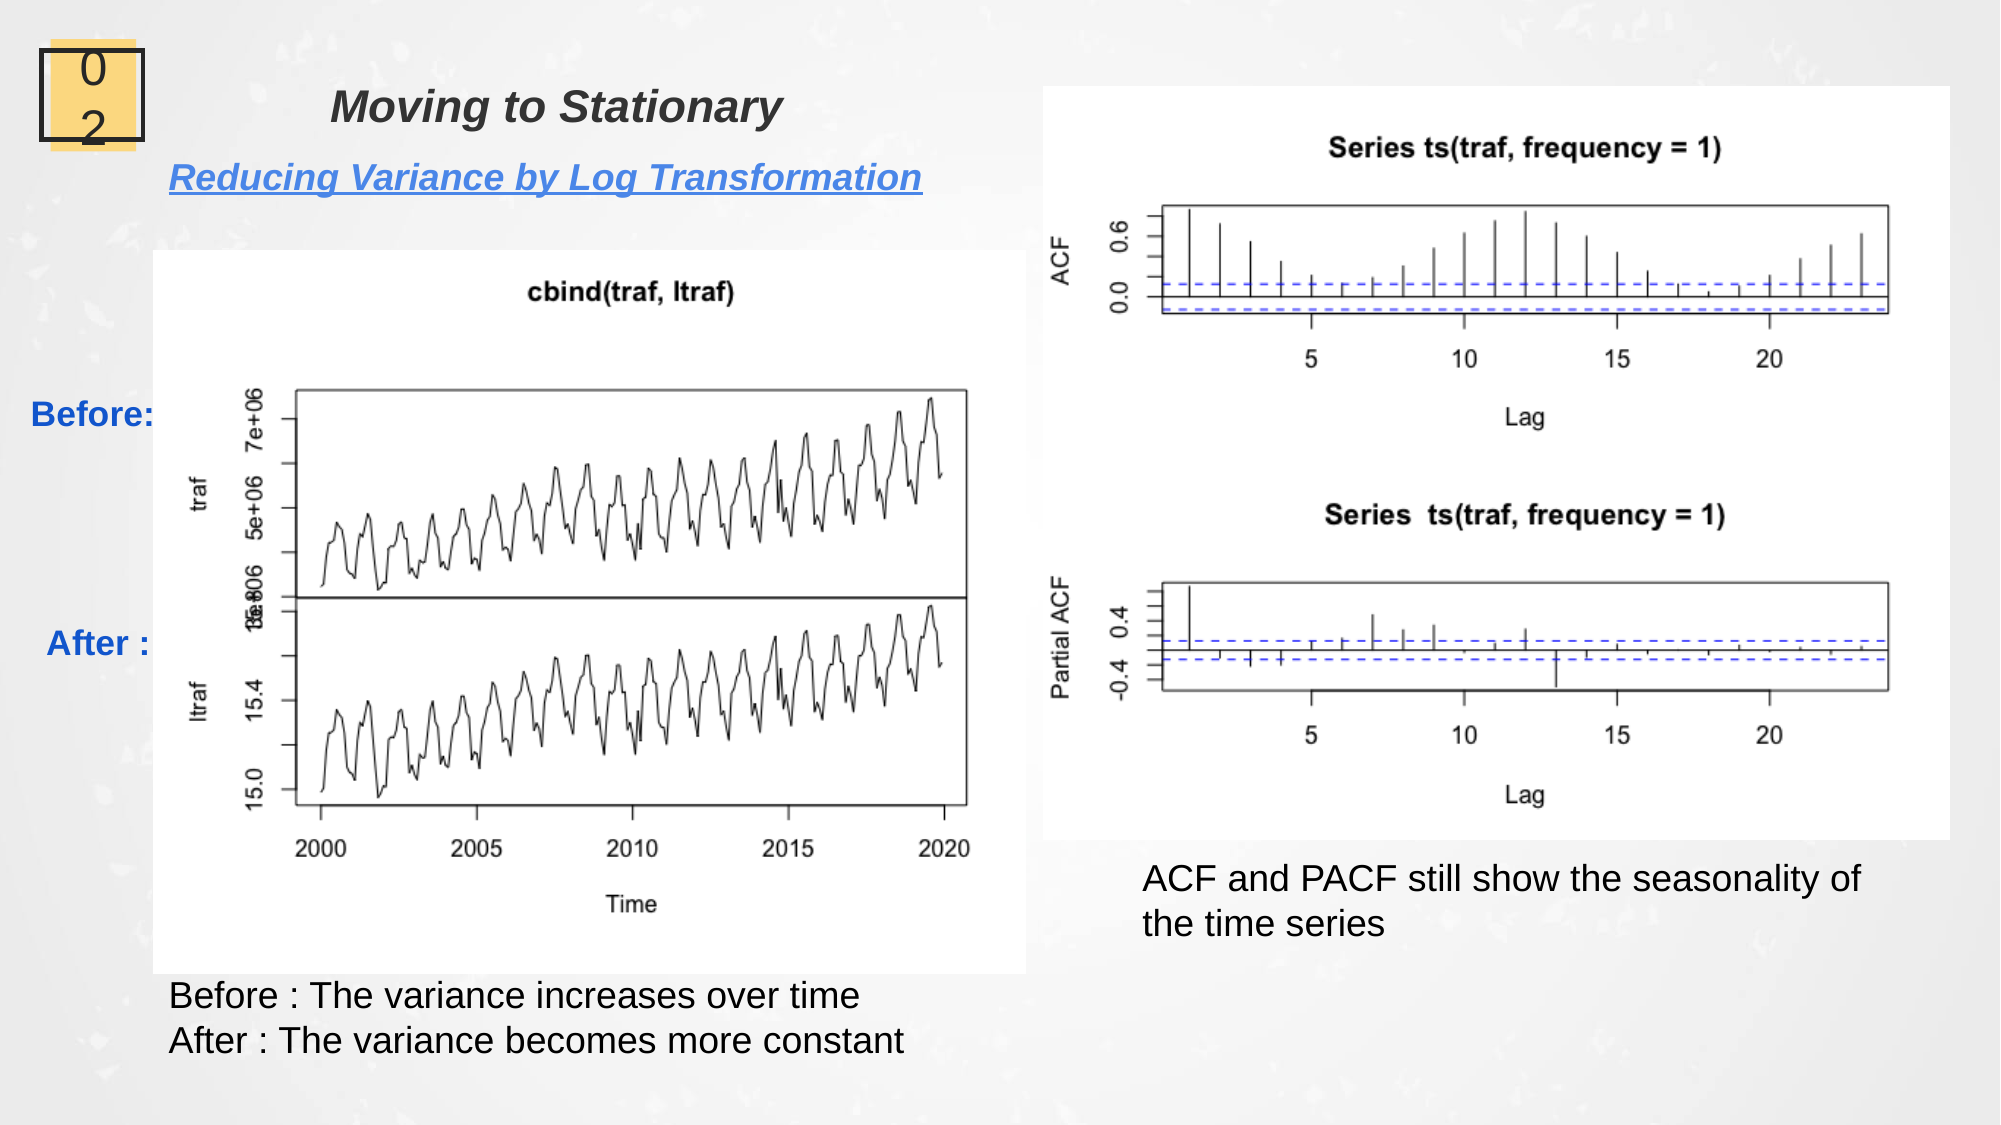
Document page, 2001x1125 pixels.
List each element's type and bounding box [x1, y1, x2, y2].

picture [0, 0, 2000, 1125]
text_box [41, 38, 144, 152]
